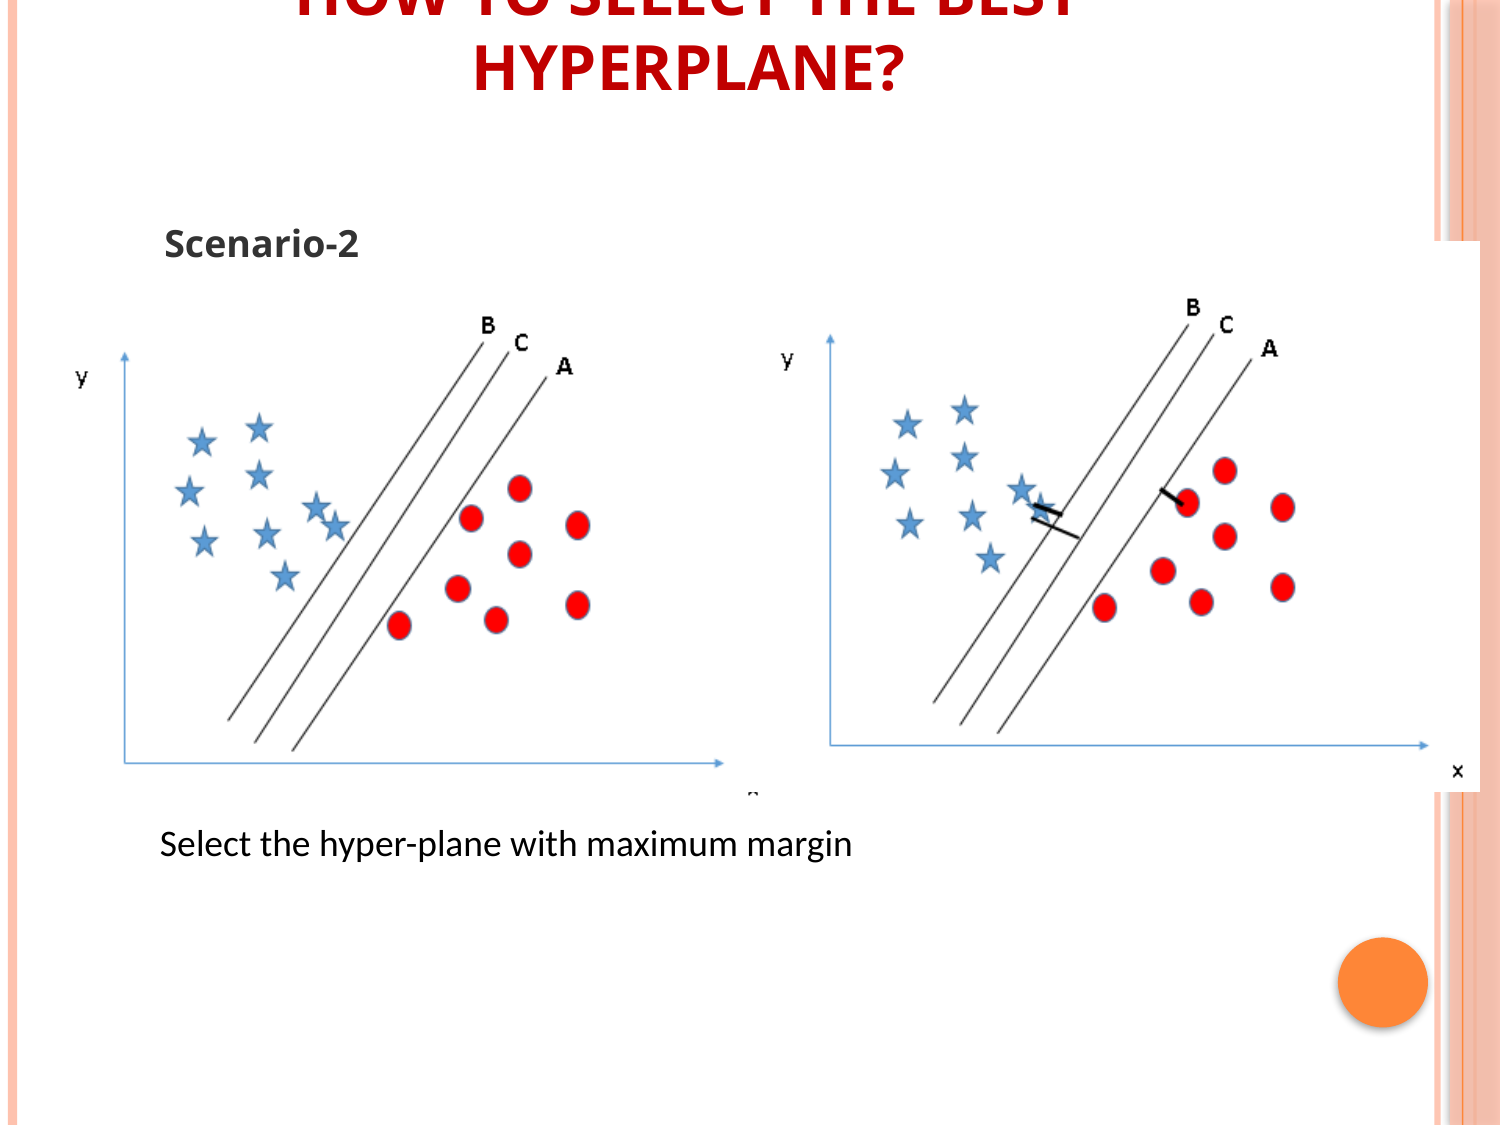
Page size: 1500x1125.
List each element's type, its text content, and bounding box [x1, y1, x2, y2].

text_box Select the hyper-plane with maximum margin [145, 811, 1363, 872]
text_box How to select the best hyperplane? [75, 0, 1300, 103]
text_box Scenario-2 [149, 212, 375, 269]
picture [24, 240, 1481, 805]
